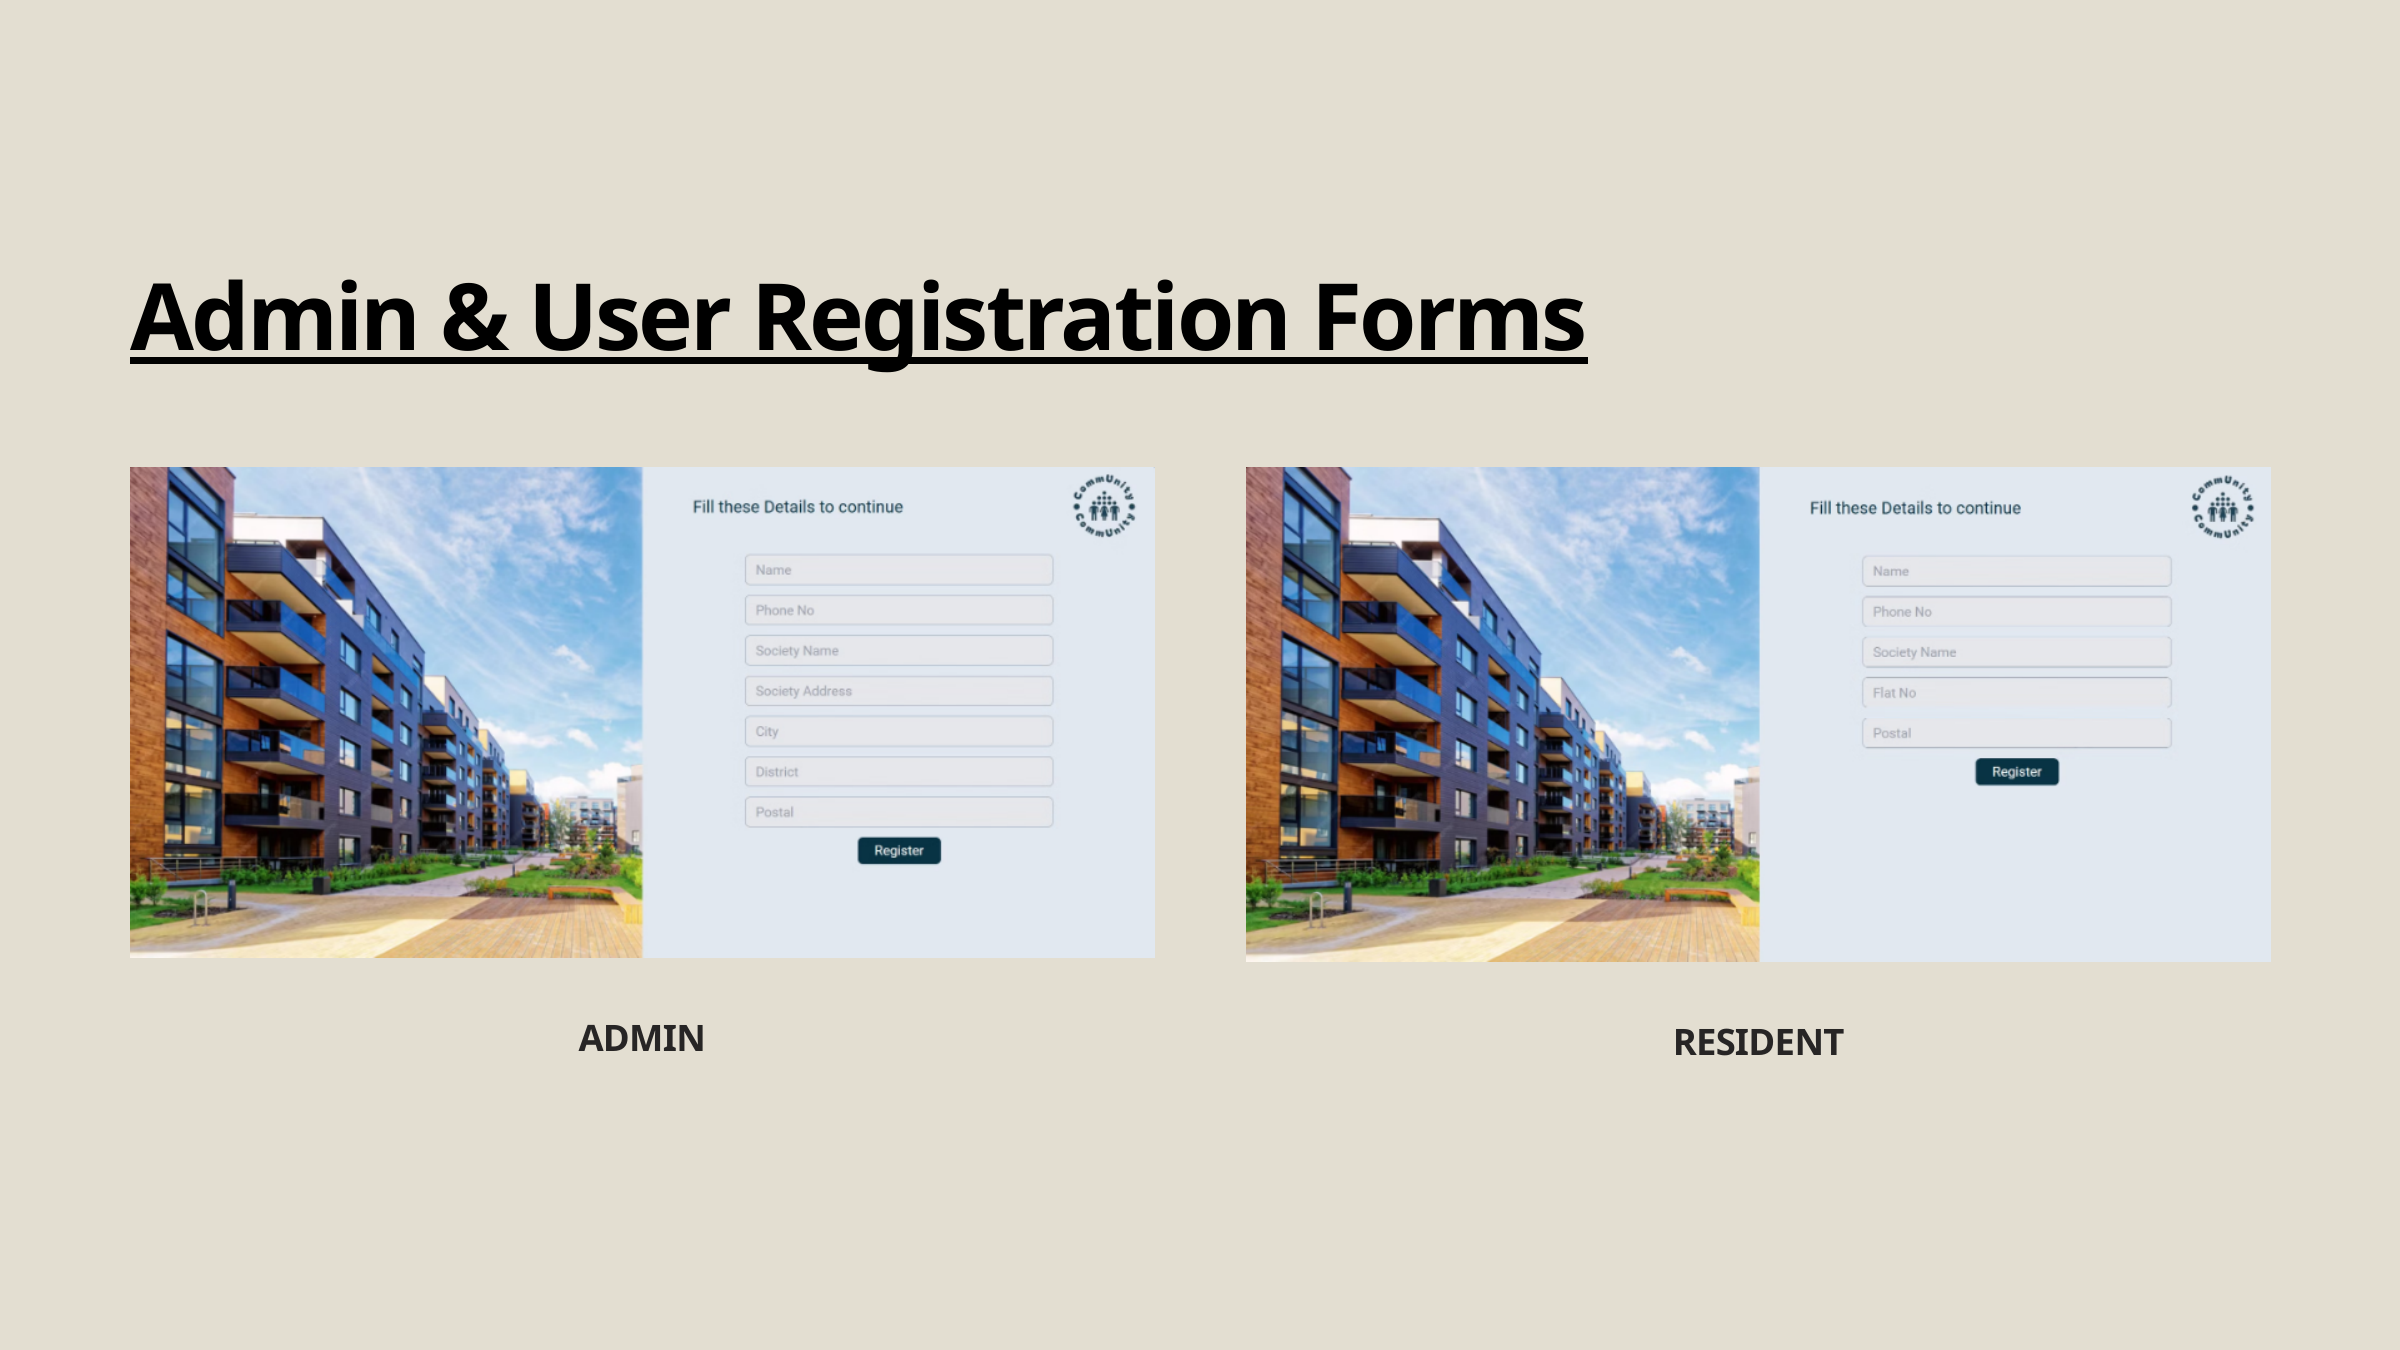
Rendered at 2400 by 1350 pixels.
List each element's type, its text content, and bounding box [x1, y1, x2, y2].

text_box RESIDENT [1246, 1003, 2271, 1063]
picture [130, 467, 1155, 958]
picture [1246, 467, 2271, 962]
text_box ADMIN [130, 999, 1155, 1059]
text_box Admin & User Registration Forms [130, 253, 1537, 370]
